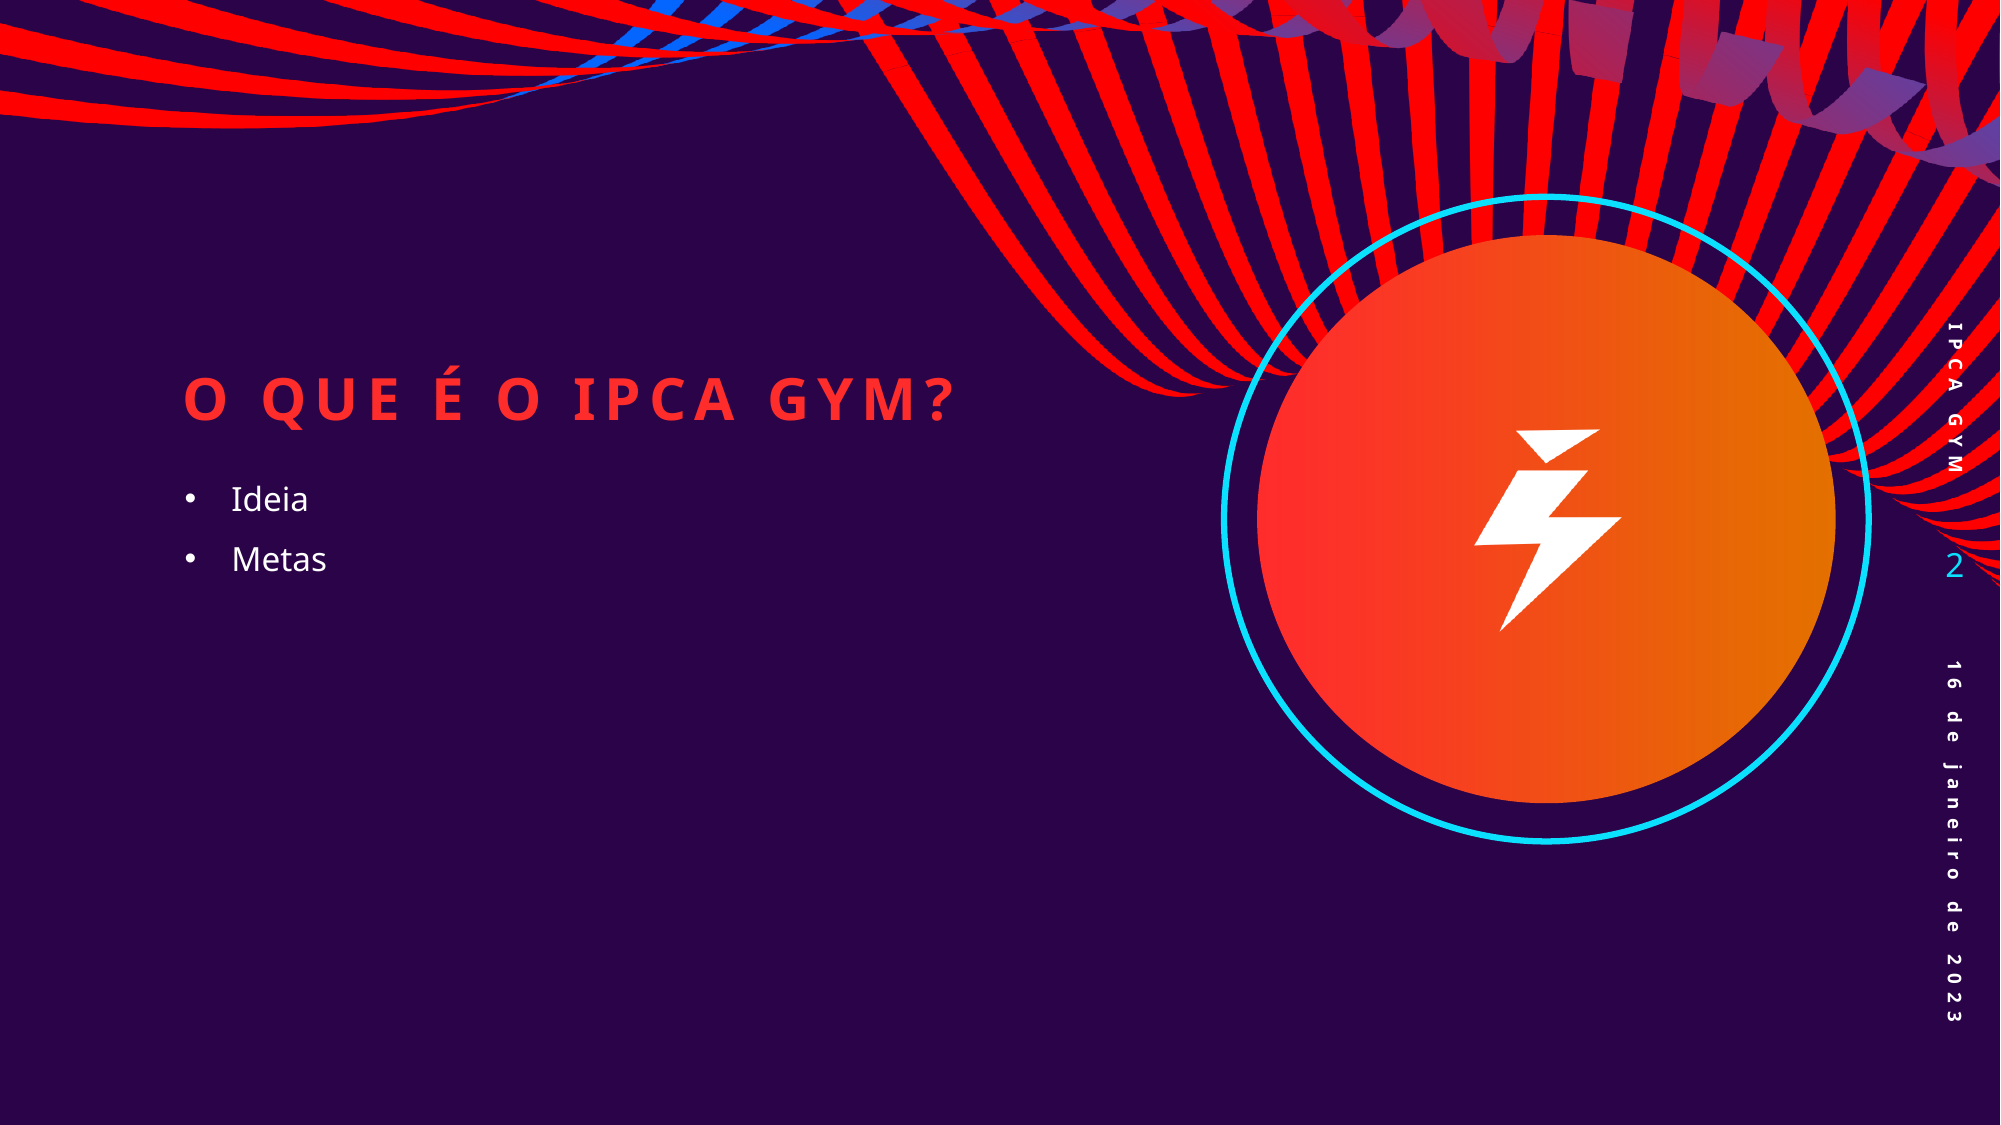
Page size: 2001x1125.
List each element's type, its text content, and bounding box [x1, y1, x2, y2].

slide_number 16 de janeiro de 2023 [1925, 645, 1986, 1080]
footer IPCA gym [1926, 33, 1987, 489]
picture [0, 0, 2000, 1125]
title O que é o IPCA gym? [167, 362, 1039, 451]
list Ideia Metas [169, 450, 1041, 922]
slide_number 2 [1889, 519, 1980, 615]
